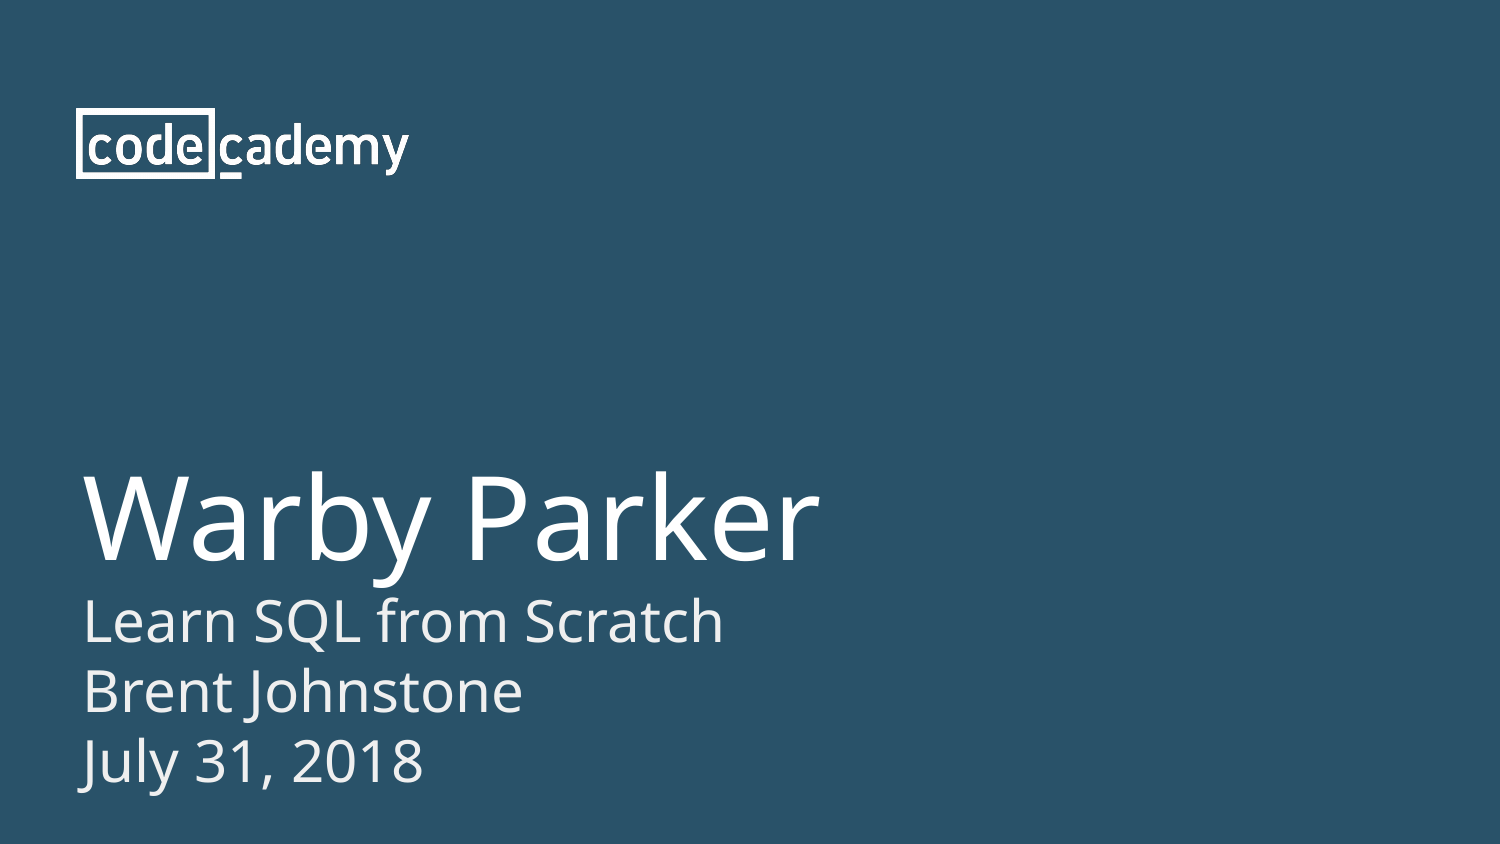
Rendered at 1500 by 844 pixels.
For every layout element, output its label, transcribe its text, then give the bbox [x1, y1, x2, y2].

picture [76, 108, 409, 179]
text_box Warby Parker Learn SQL from Scratch Brent Johnstone July 31, 2018 [76, 491, 1424, 748]
